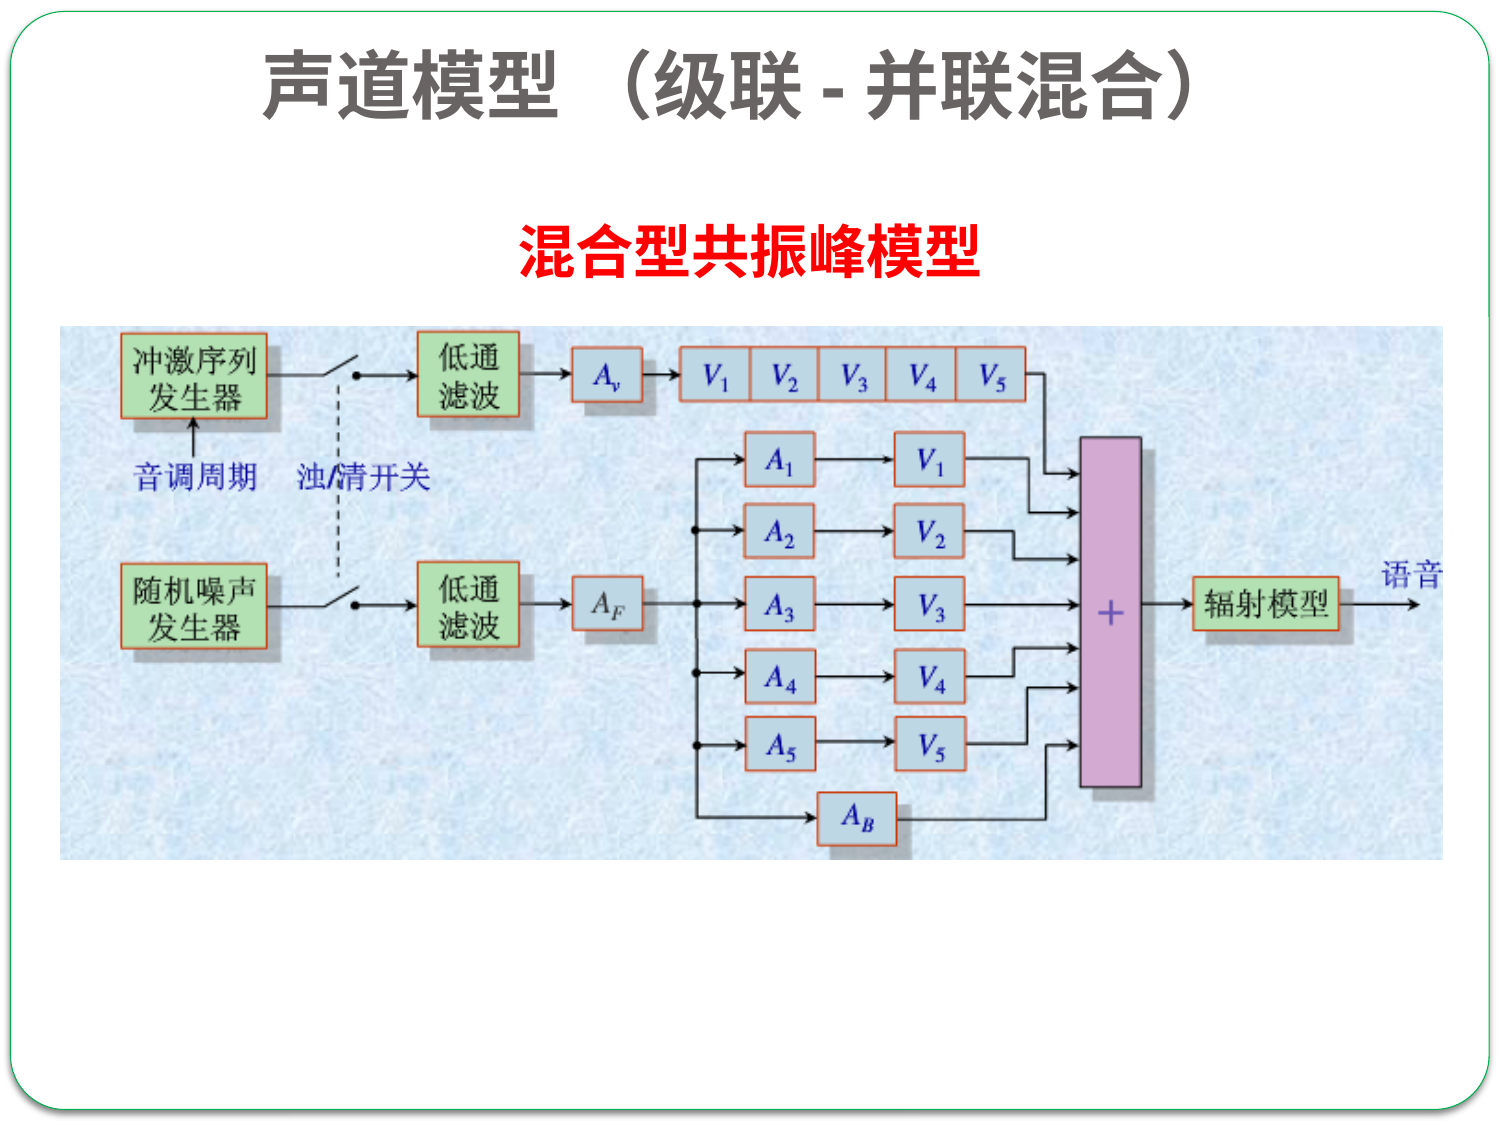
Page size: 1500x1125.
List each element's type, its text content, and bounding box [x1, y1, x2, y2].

list 混合型共振峰模型 [50, 172, 1450, 961]
picture [59, 326, 1443, 861]
text_box 声道模型 （级联-并联混合） [94, 30, 1407, 172]
